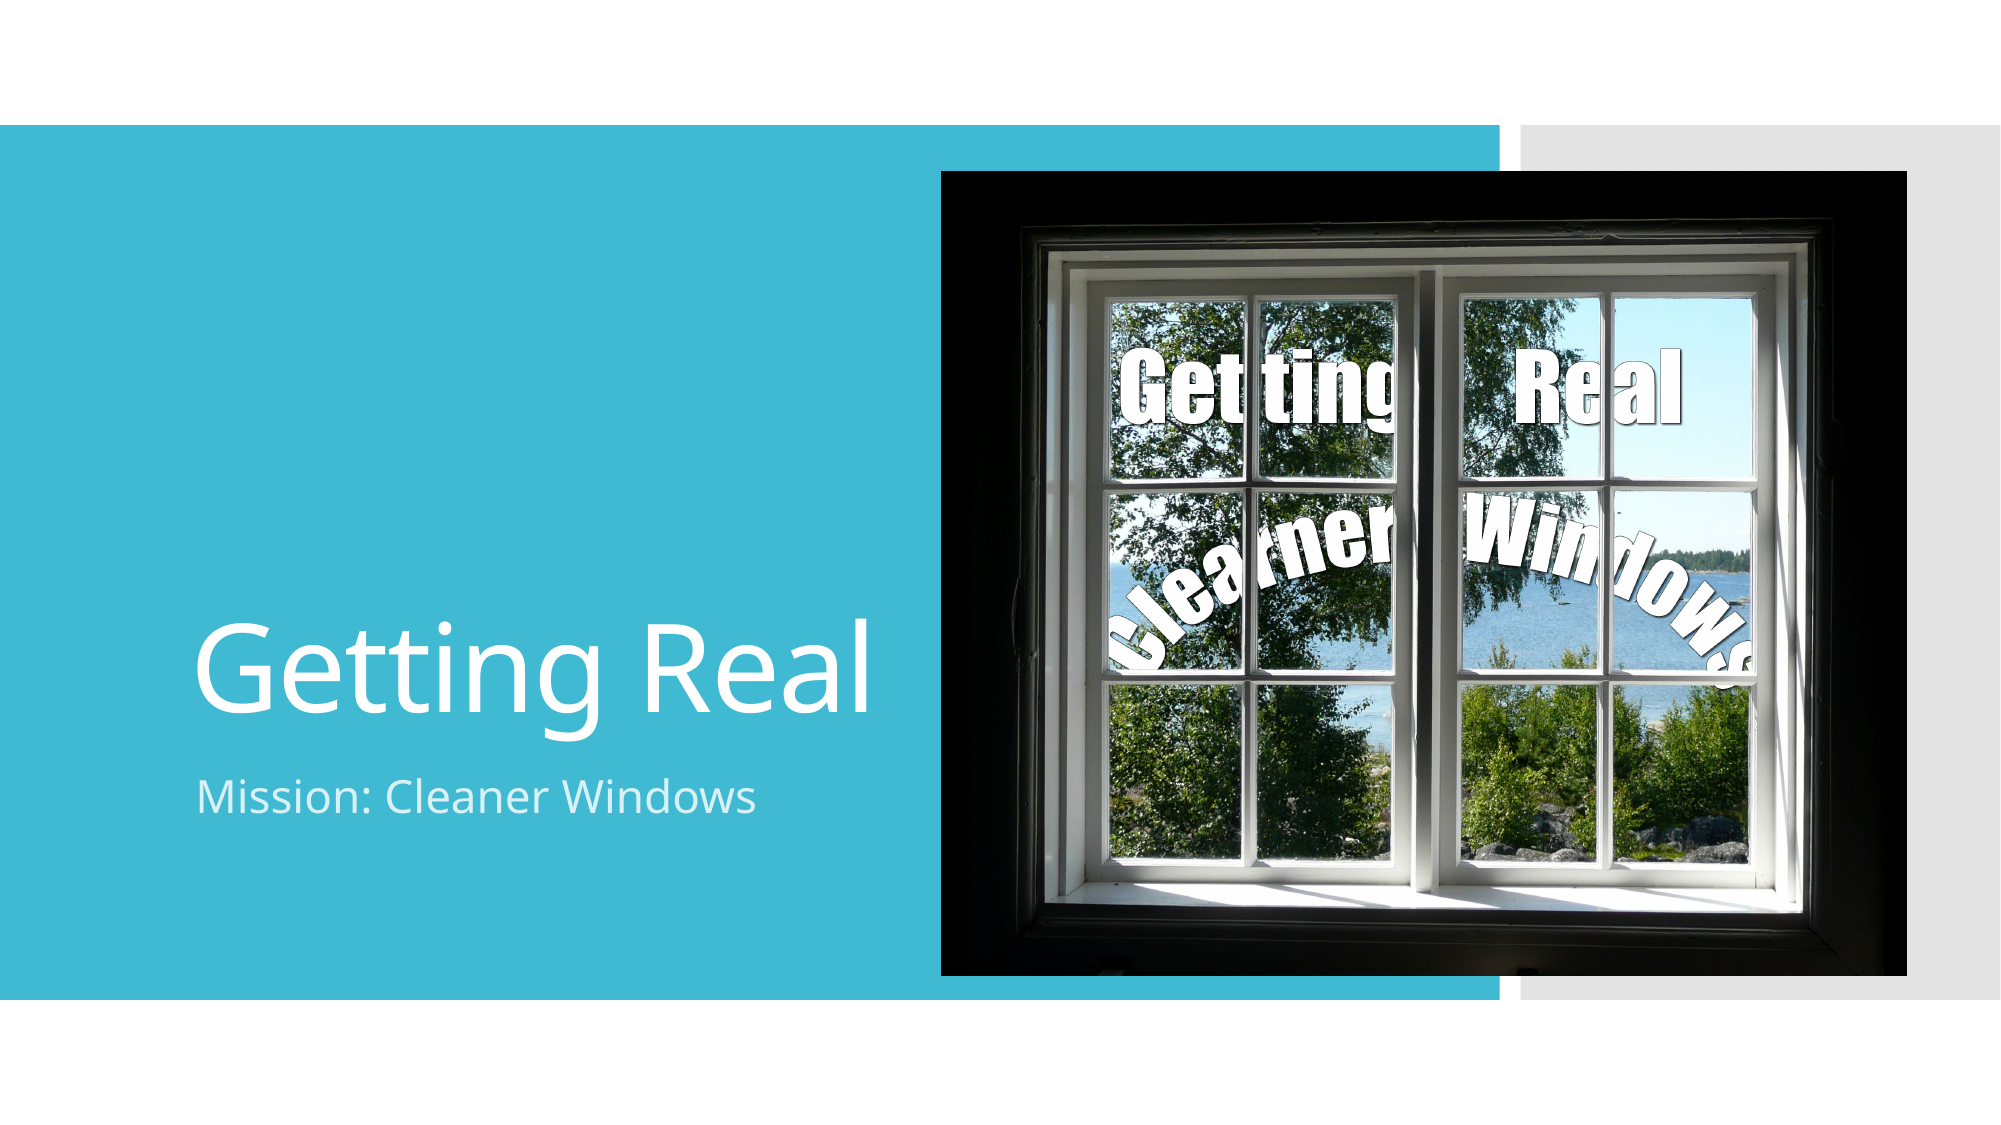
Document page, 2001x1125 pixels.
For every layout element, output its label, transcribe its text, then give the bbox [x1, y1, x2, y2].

title Getting Real [175, 213, 941, 747]
subtitle Mission: Cleaner Windows [180, 766, 941, 917]
picture [941, 171, 1907, 976]
